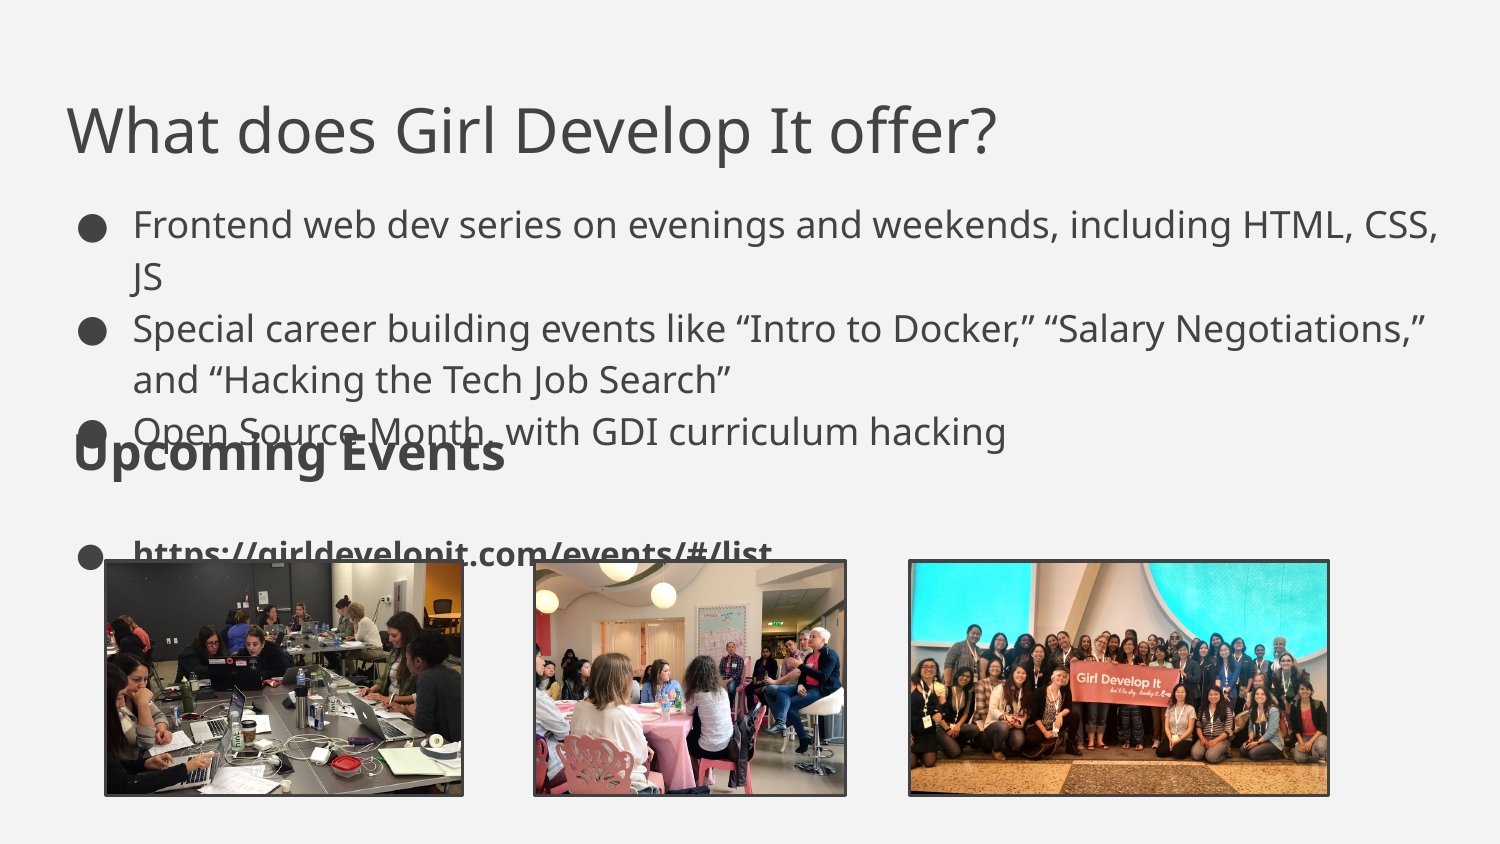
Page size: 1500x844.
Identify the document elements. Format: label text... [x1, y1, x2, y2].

picture [910, 562, 1328, 794]
title What does Girl Develop It offer? [51, 61, 1449, 179]
text_box Upcoming Events [57, 396, 1043, 469]
list Frontend web dev series on evenings and weekends, including HTML, CSS, JS Special career building events like “Intro to Docker,” “Salary Negotiations,” and “Hacking the Tech Job Search” Open Source Month, with GDI curriculum hacking https://girldevelopit.com/events/#/list [42, 179, 1464, 828]
picture [535, 562, 845, 794]
picture [106, 562, 462, 794]
